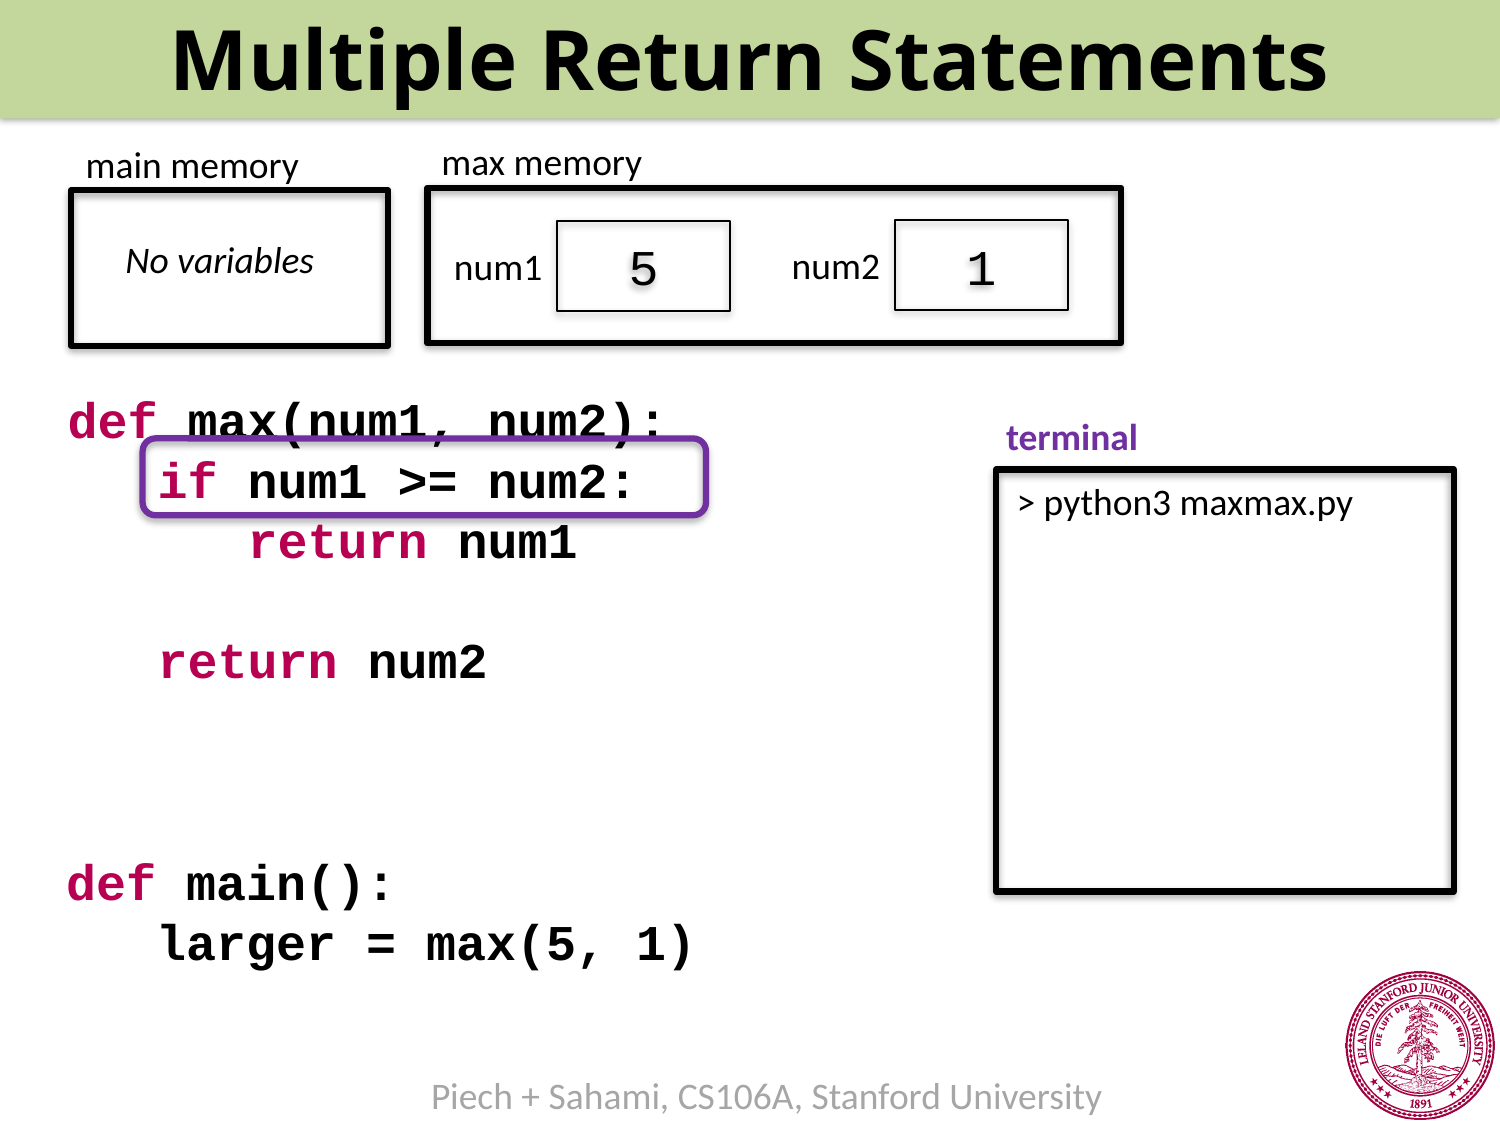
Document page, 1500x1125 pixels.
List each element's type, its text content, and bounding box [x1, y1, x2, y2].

list def max(num1, num2): if num1 >= num2: return num1 return num2 [52, 200, 1451, 843]
text_box No variables [110, 228, 338, 289]
text_box num1 [439, 235, 551, 296]
text_box terminal [991, 405, 1154, 465]
text_box def main(): larger = max(5, 1) [51, 843, 1450, 1035]
text_box max memory [426, 131, 658, 191]
text_box [427, 187, 1122, 344]
text_box 5 [556, 220, 731, 312]
text_box num2 [776, 234, 889, 295]
text_box 1 [894, 219, 1068, 311]
text_box [995, 469, 1454, 892]
text_box [71, 189, 389, 346]
picture [1345, 971, 1495, 1120]
text_box Multiple Return Statements [0, 0, 1500, 122]
text_box [141, 437, 707, 517]
text_box > python3 maxmax.py [1001, 470, 1369, 531]
text_box main memory [70, 133, 314, 194]
